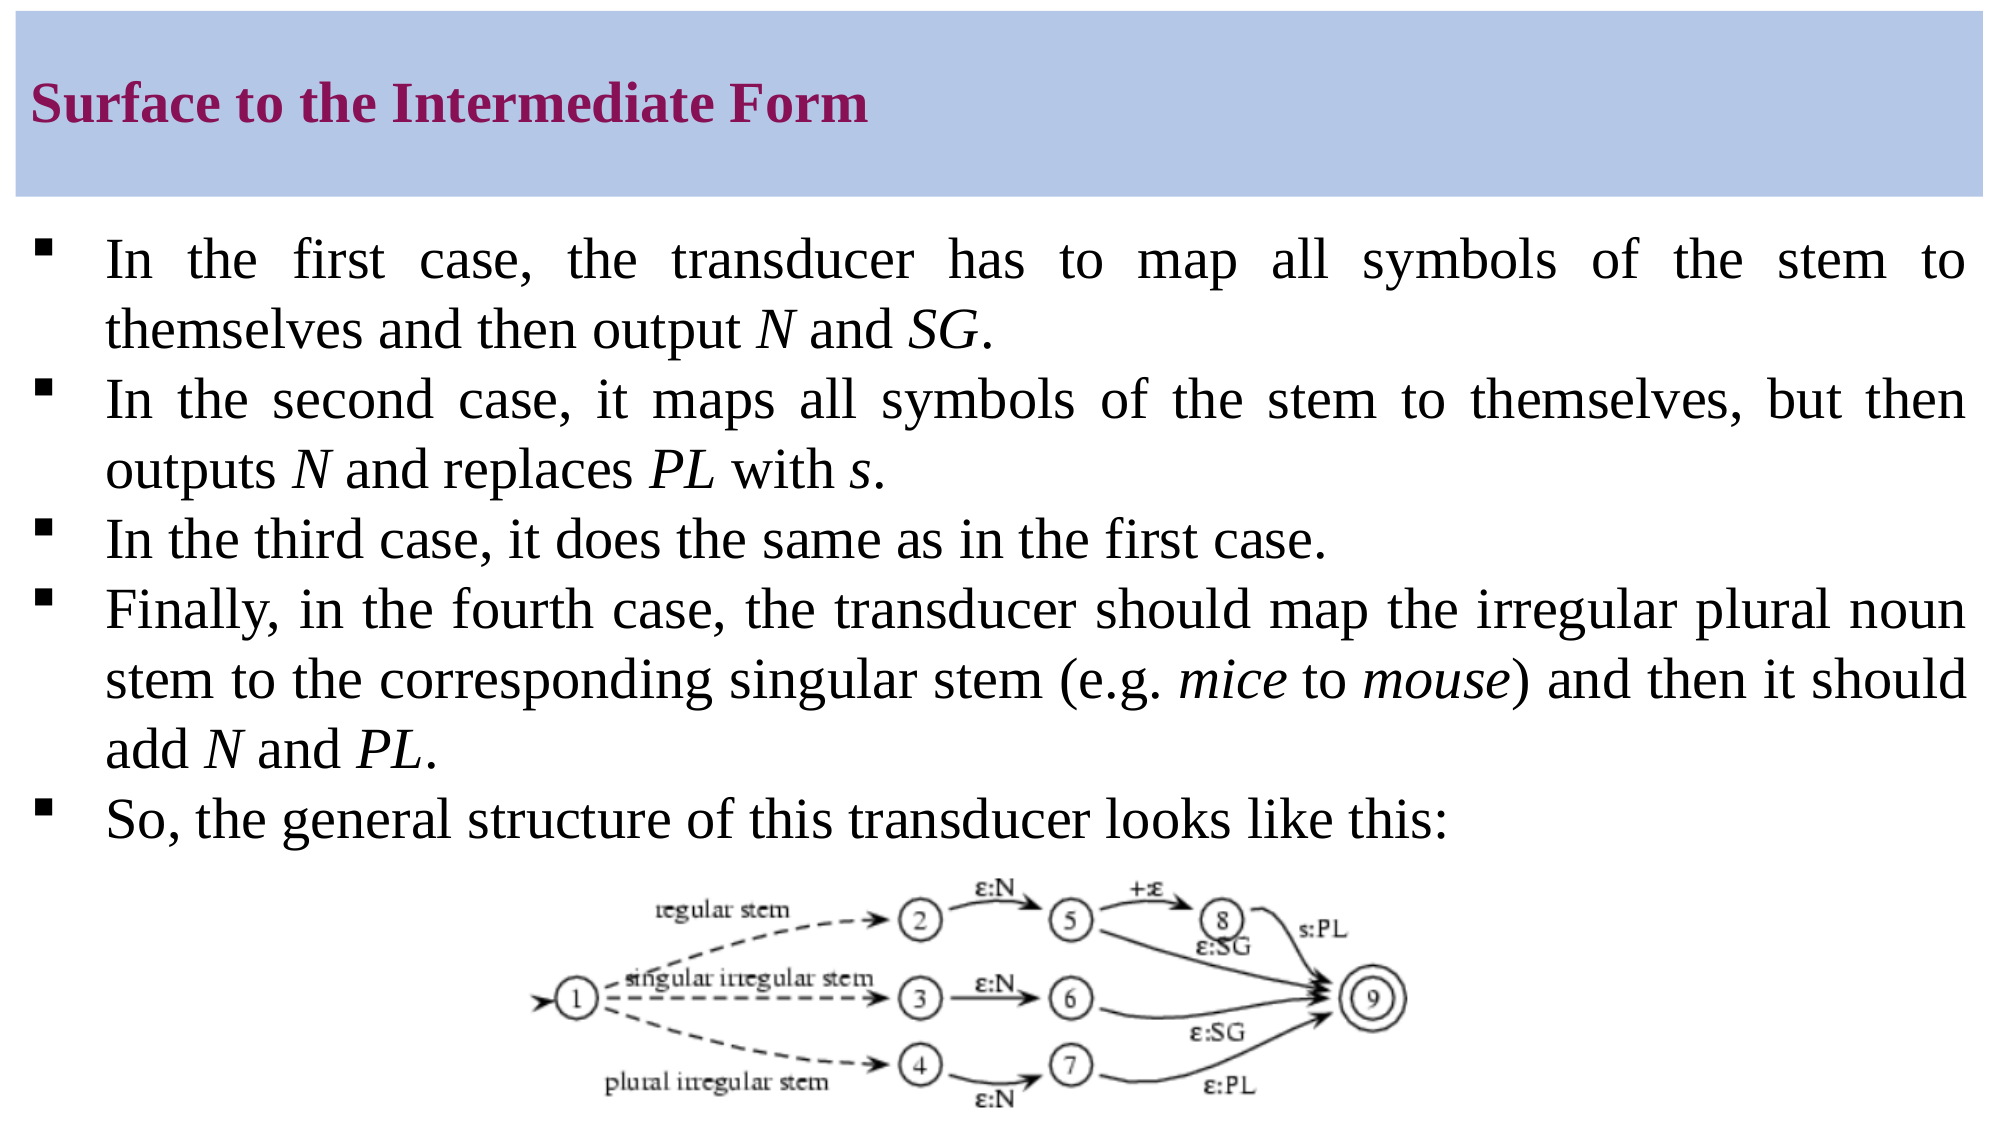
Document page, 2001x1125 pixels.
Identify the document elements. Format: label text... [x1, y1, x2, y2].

picture [496, 863, 1456, 1125]
title Surface to the Intermediate Form [15, 10, 1983, 197]
text_box In the first case, the transducer has to map all symbols of the stem to themselves and then output N and SG. In the second case, it maps all symbols of the stem to themselves, but then outputs N and replaces PL with s. In the third case, it does the same as in the first case. Finally, in the fourth case, the transducer should map the irregular plural noun stem to the corresponding singular stem (e.g. mice to mouse) and then it should add N and PL. So, the general structure of this transducer looks like this: [15, 212, 1983, 858]
